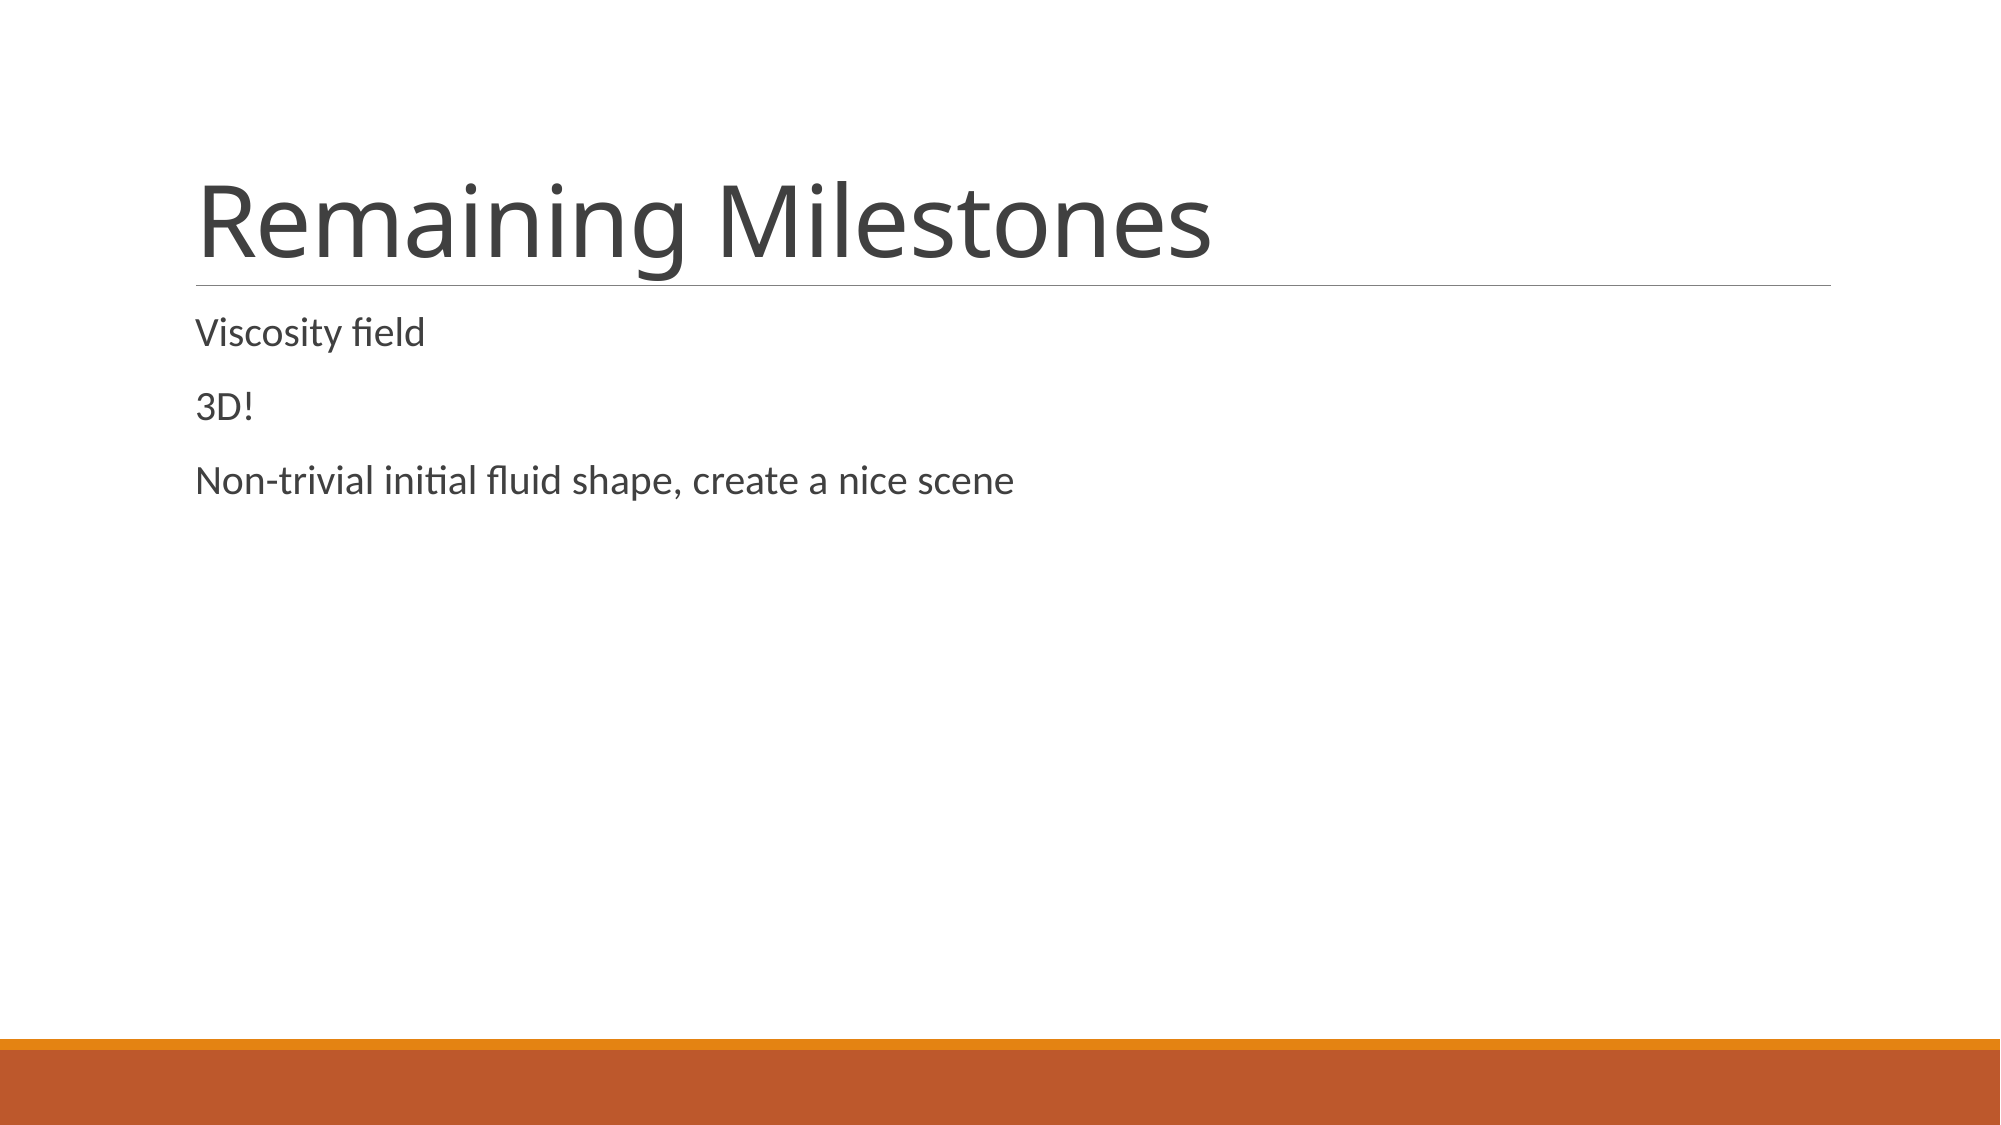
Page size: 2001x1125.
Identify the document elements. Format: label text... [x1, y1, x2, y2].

title Remaining Milestones [180, 47, 1830, 285]
list Viscosity field 3D! Non-trivial initial fluid shape, create a nice scene [180, 302, 1830, 963]
